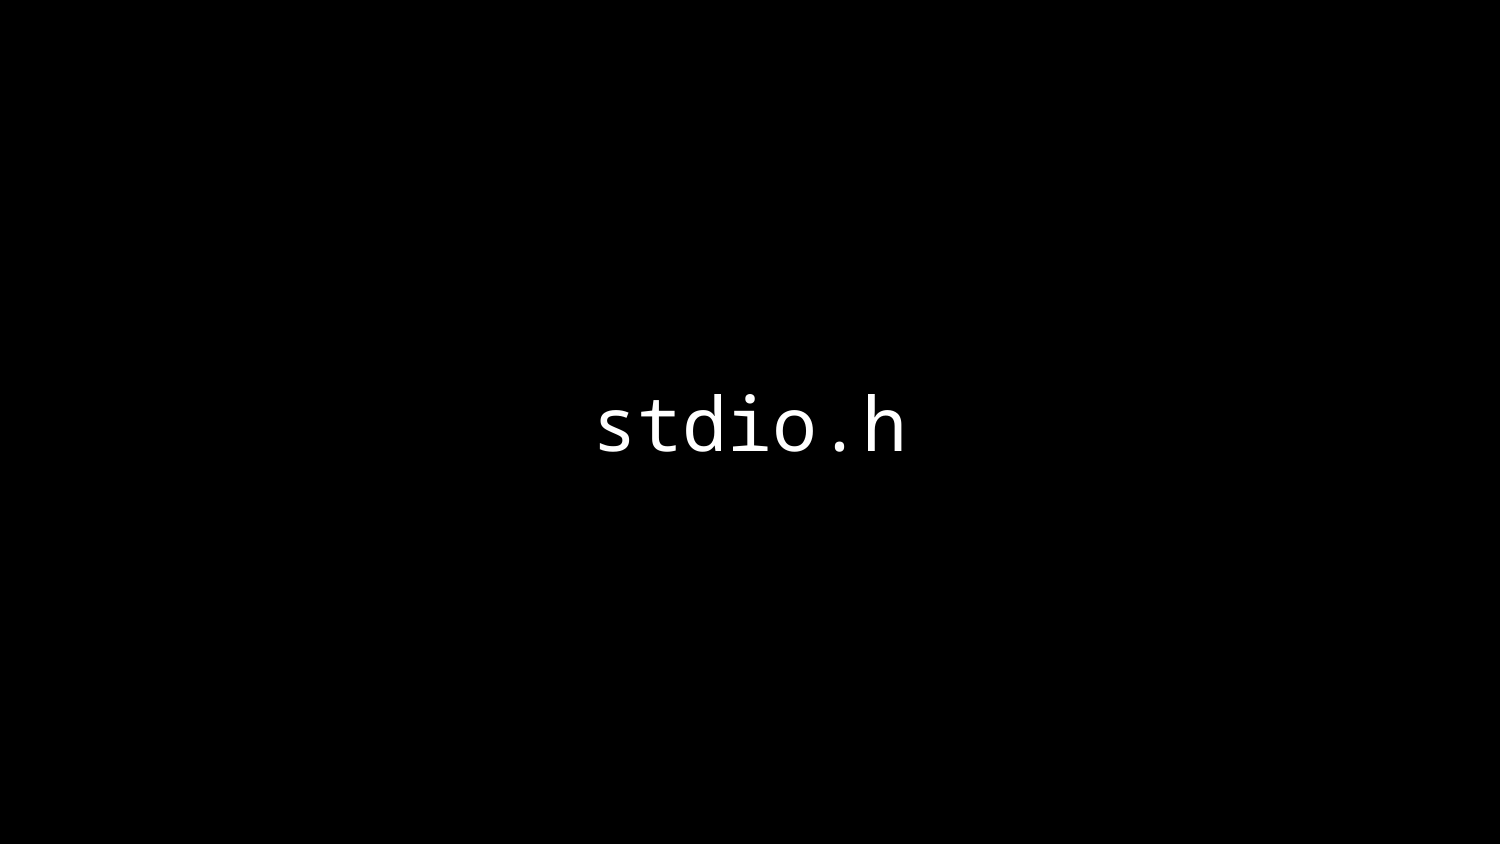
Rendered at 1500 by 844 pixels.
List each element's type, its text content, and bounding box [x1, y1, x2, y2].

title stdio.h [51, 352, 1449, 491]
